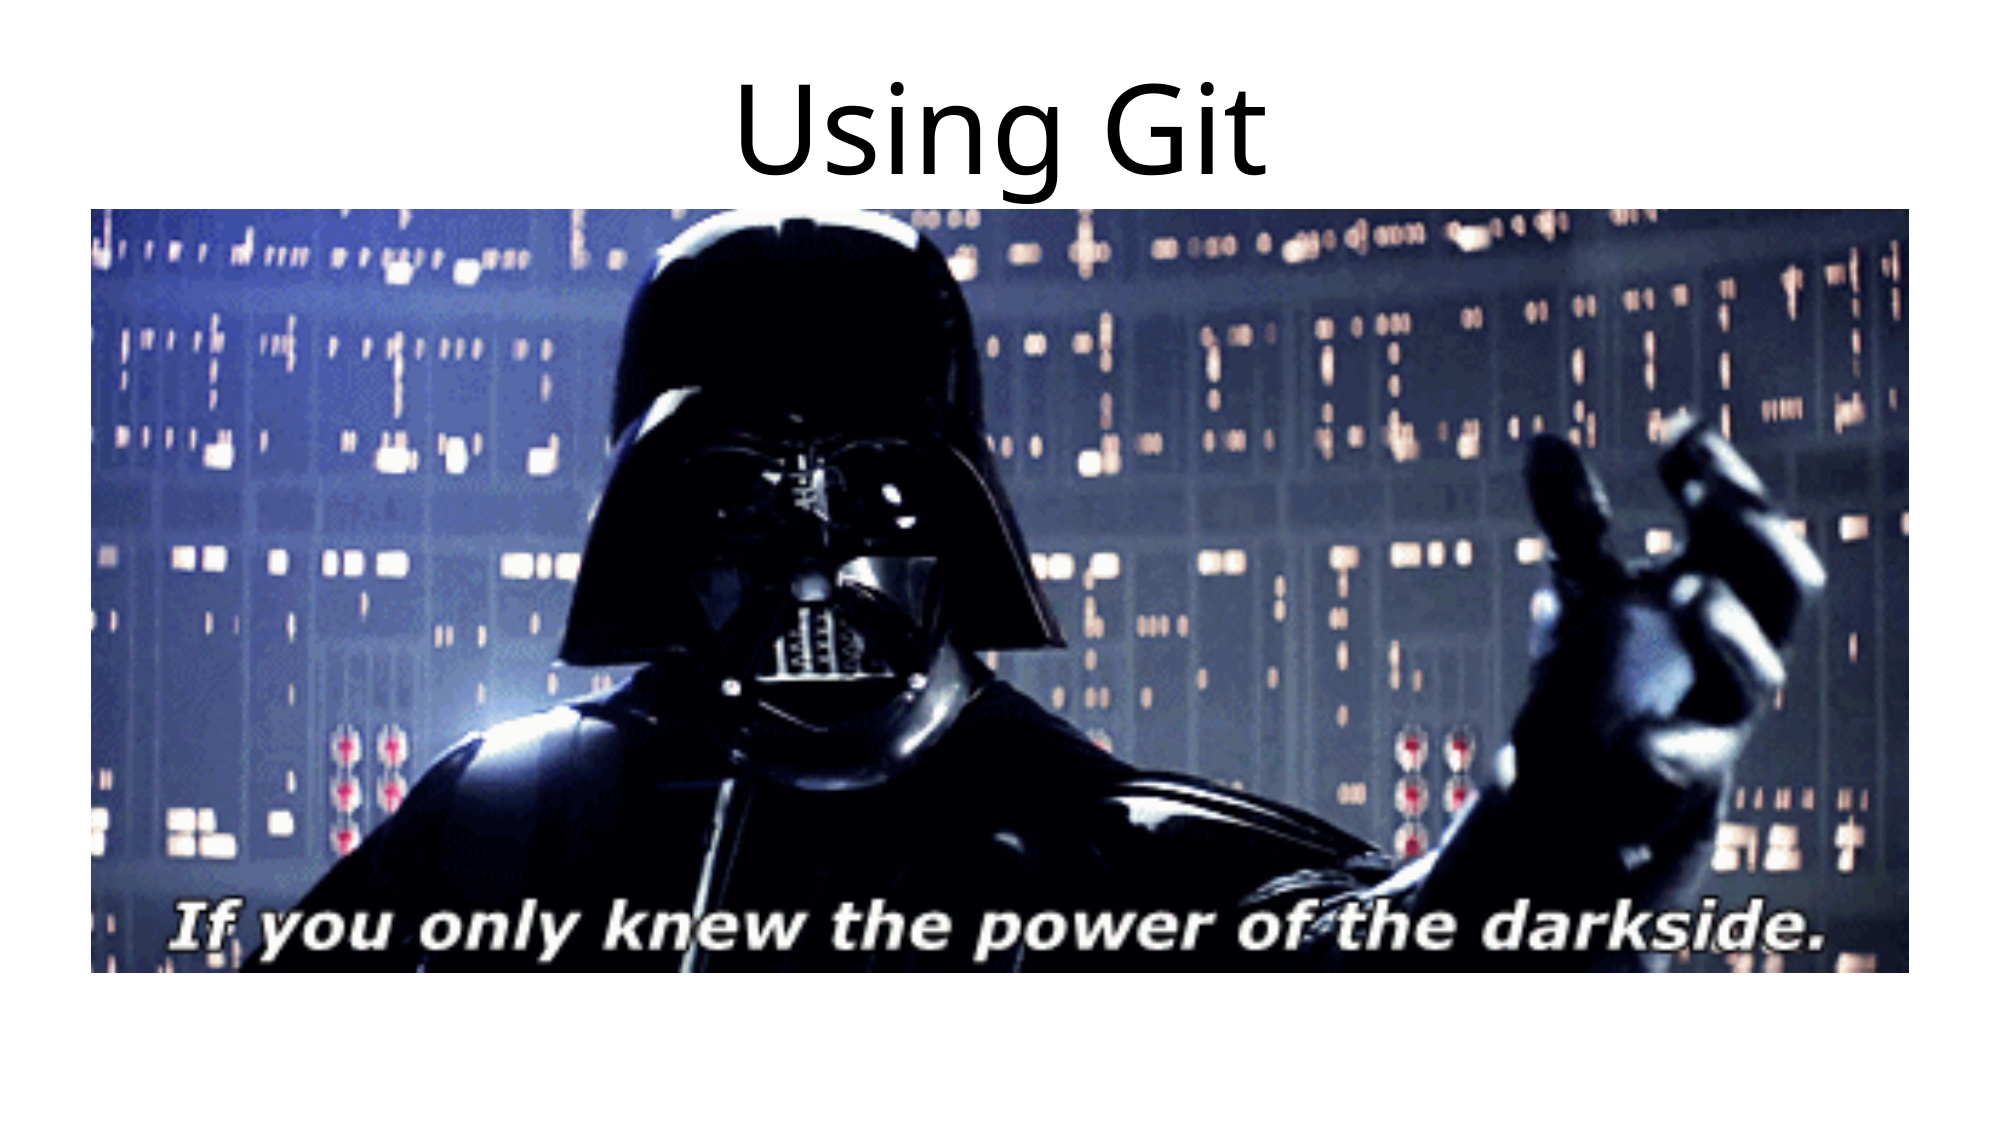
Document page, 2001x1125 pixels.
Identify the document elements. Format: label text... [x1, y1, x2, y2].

title Using Git [599, 58, 1401, 209]
picture [91, 209, 1909, 973]
